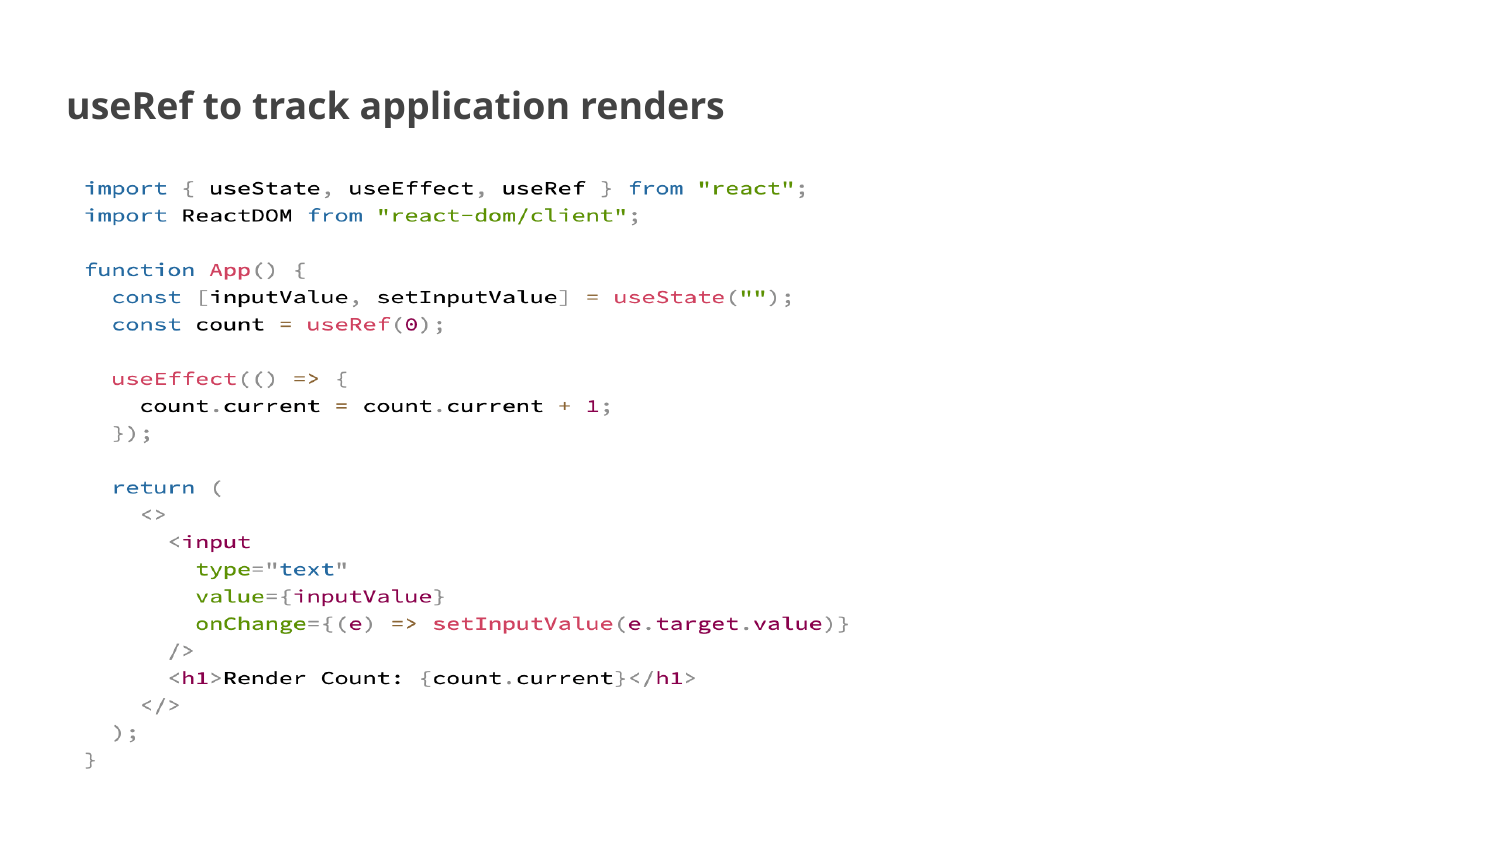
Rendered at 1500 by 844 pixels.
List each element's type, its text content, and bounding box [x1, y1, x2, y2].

title useRef to track application renders [51, 67, 1449, 167]
picture [77, 165, 1451, 777]
